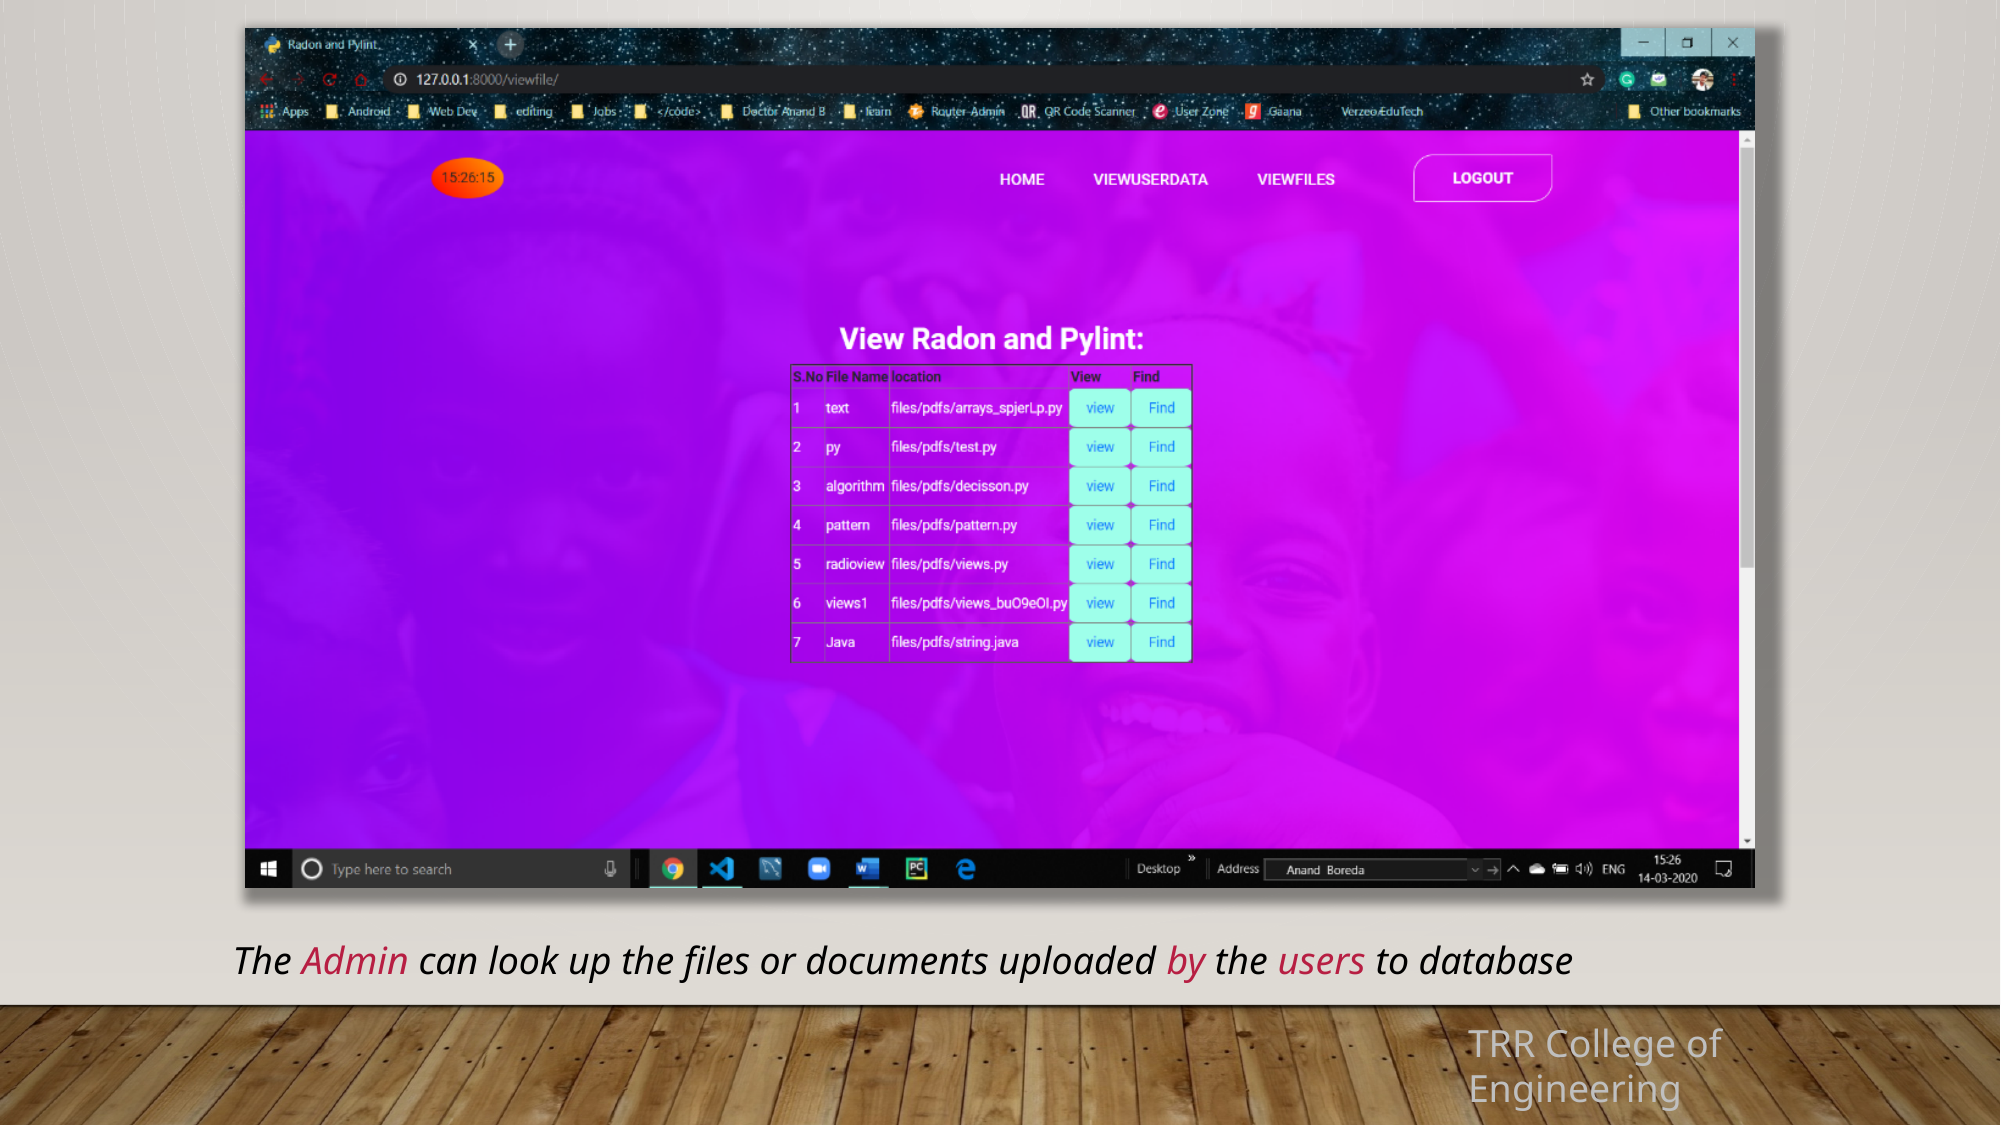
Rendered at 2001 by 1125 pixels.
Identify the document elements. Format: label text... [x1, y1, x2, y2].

picture [245, 28, 1755, 888]
text_box The Admin can look up the files or documents uploaded by the users to database [218, 923, 1782, 990]
picture [0, 1005, 2000, 1125]
text_box TRR College of Engineering [1453, 1012, 1929, 1118]
